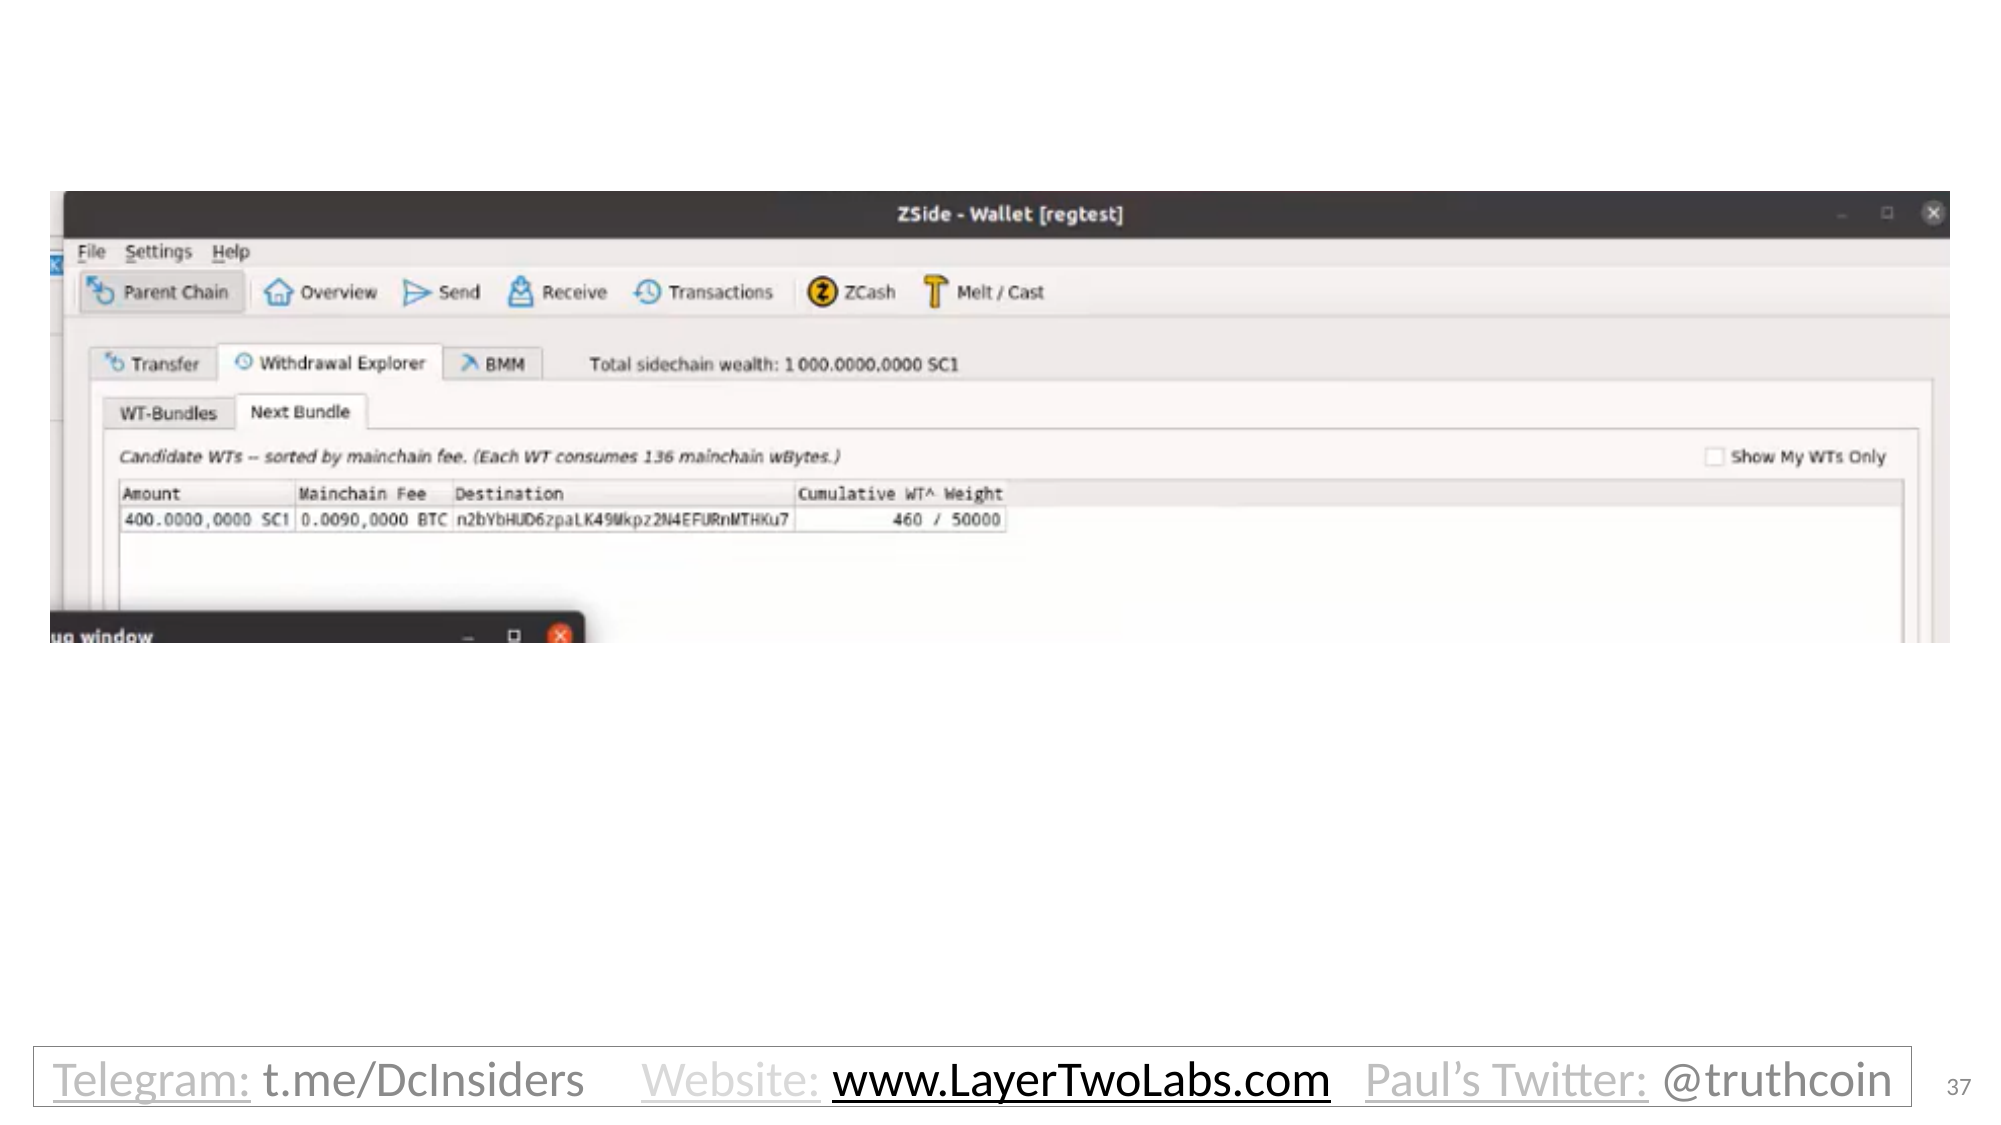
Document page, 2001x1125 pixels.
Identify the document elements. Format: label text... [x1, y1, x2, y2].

picture [50, 191, 1950, 643]
footer Telegram: t.me/DcInsiders Website: www.LayerTwoLabs.com Paul’s Twitter: @truthcoin [33, 1046, 1912, 1107]
slide_number 37 [1915, 1055, 1987, 1116]
